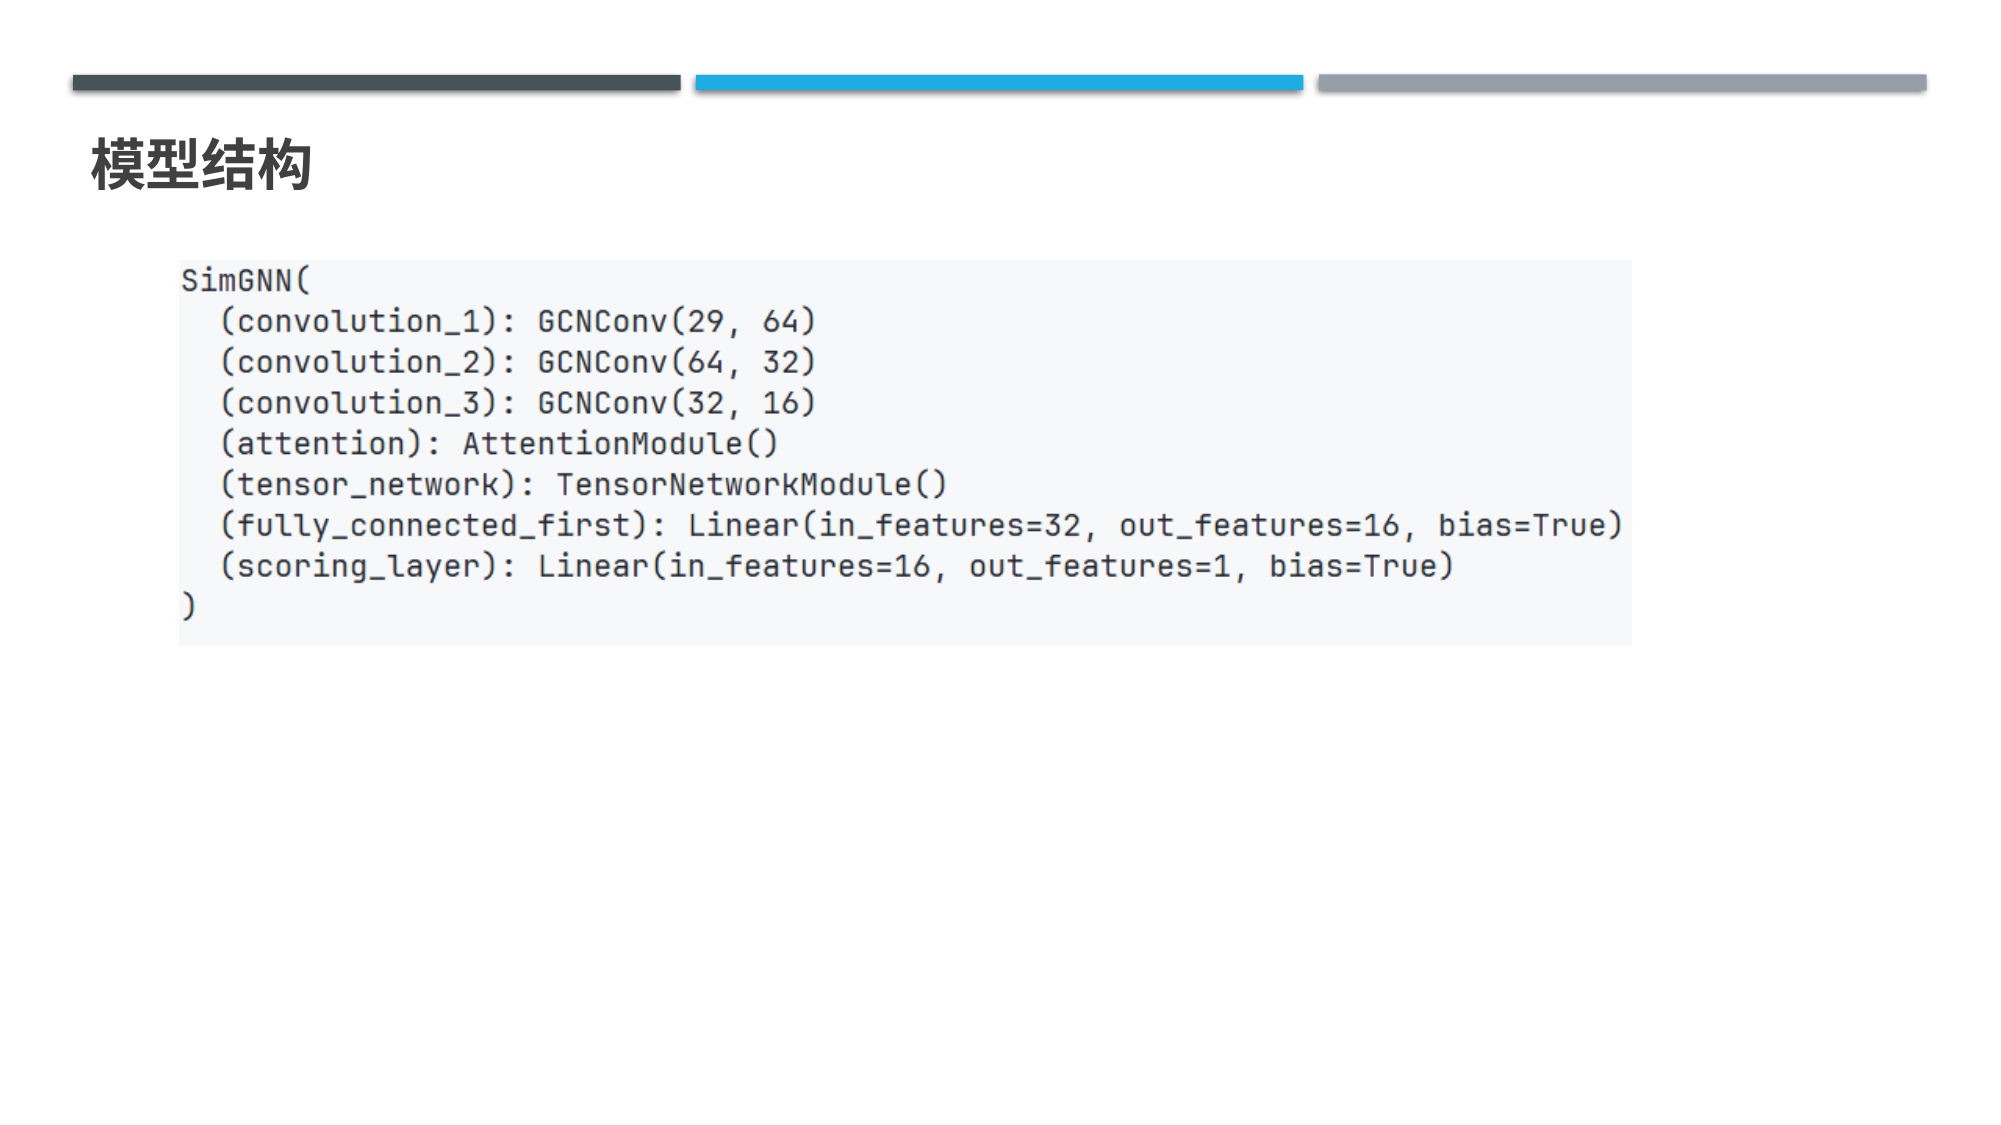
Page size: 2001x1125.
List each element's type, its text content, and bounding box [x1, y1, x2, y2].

picture [179, 260, 1632, 646]
title 模型结构 [75, 121, 1885, 204]
